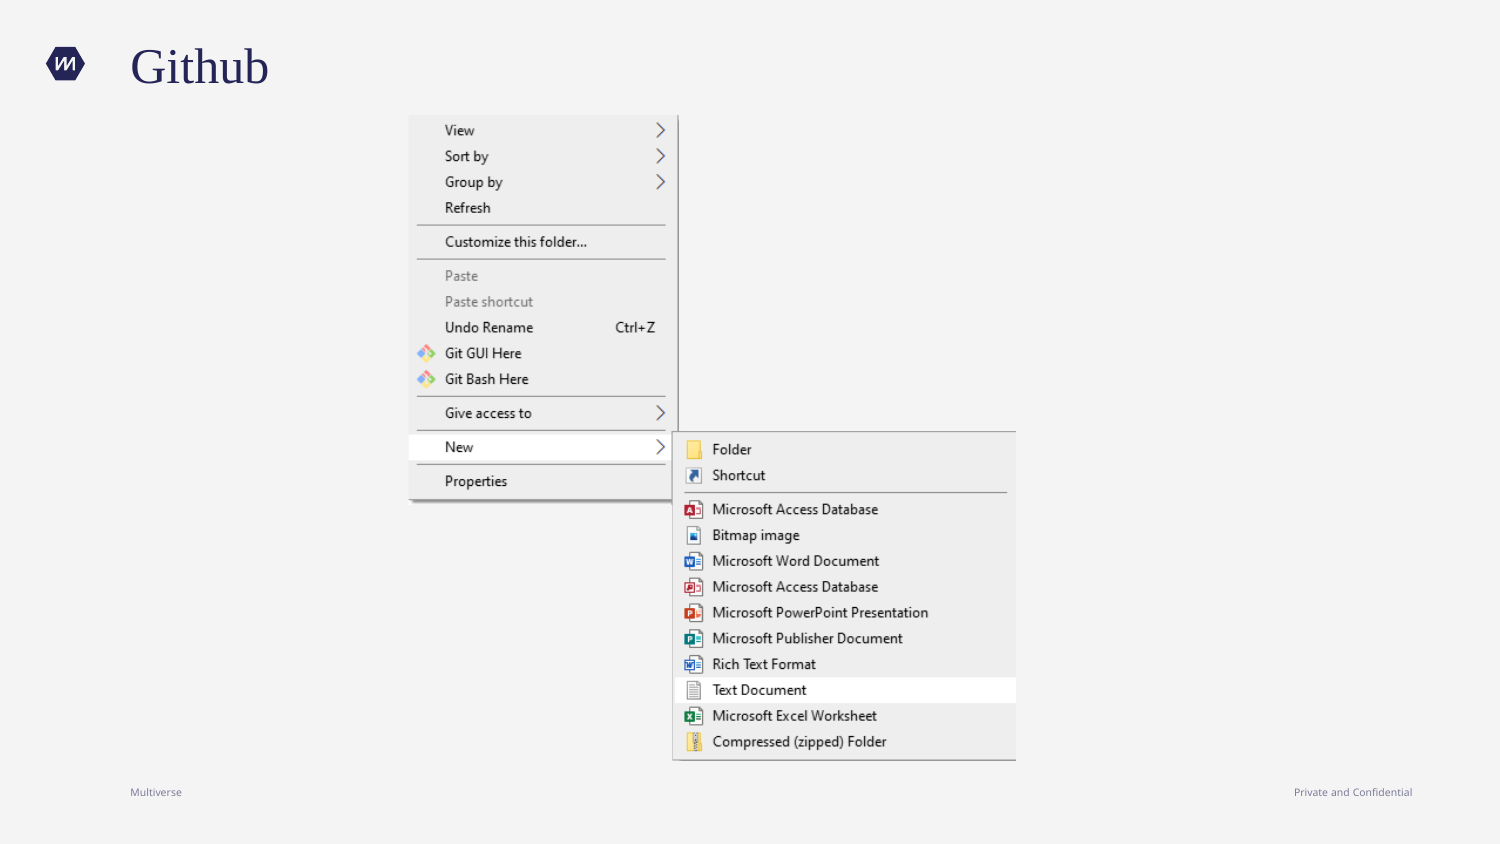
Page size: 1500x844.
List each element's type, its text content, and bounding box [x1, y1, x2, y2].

title Github [130, 40, 1453, 150]
picture [408, 114, 1017, 761]
